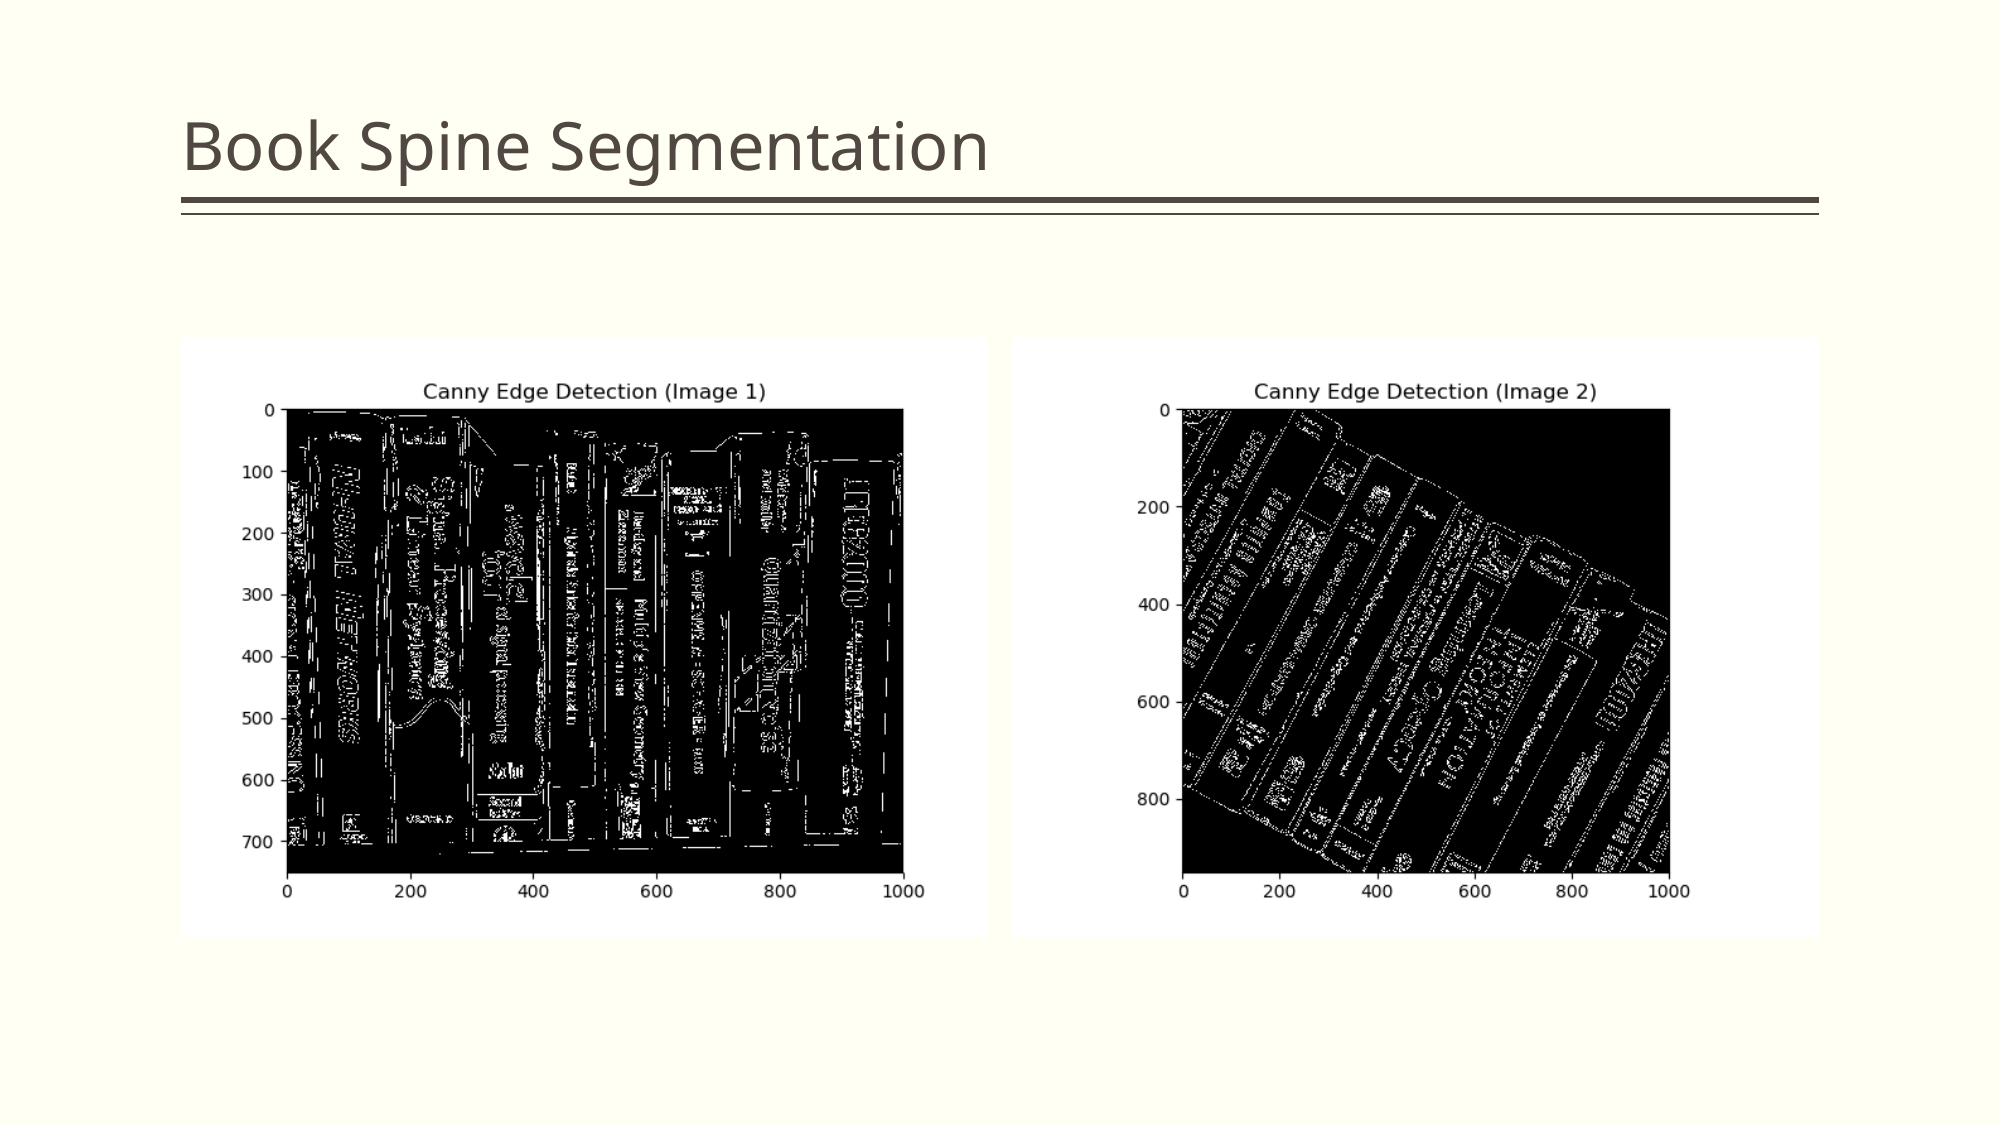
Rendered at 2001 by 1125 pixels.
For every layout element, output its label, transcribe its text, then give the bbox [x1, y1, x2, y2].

title Book Spine Segmentation [181, 12, 1819, 193]
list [181, 337, 988, 938]
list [1012, 337, 1819, 938]
